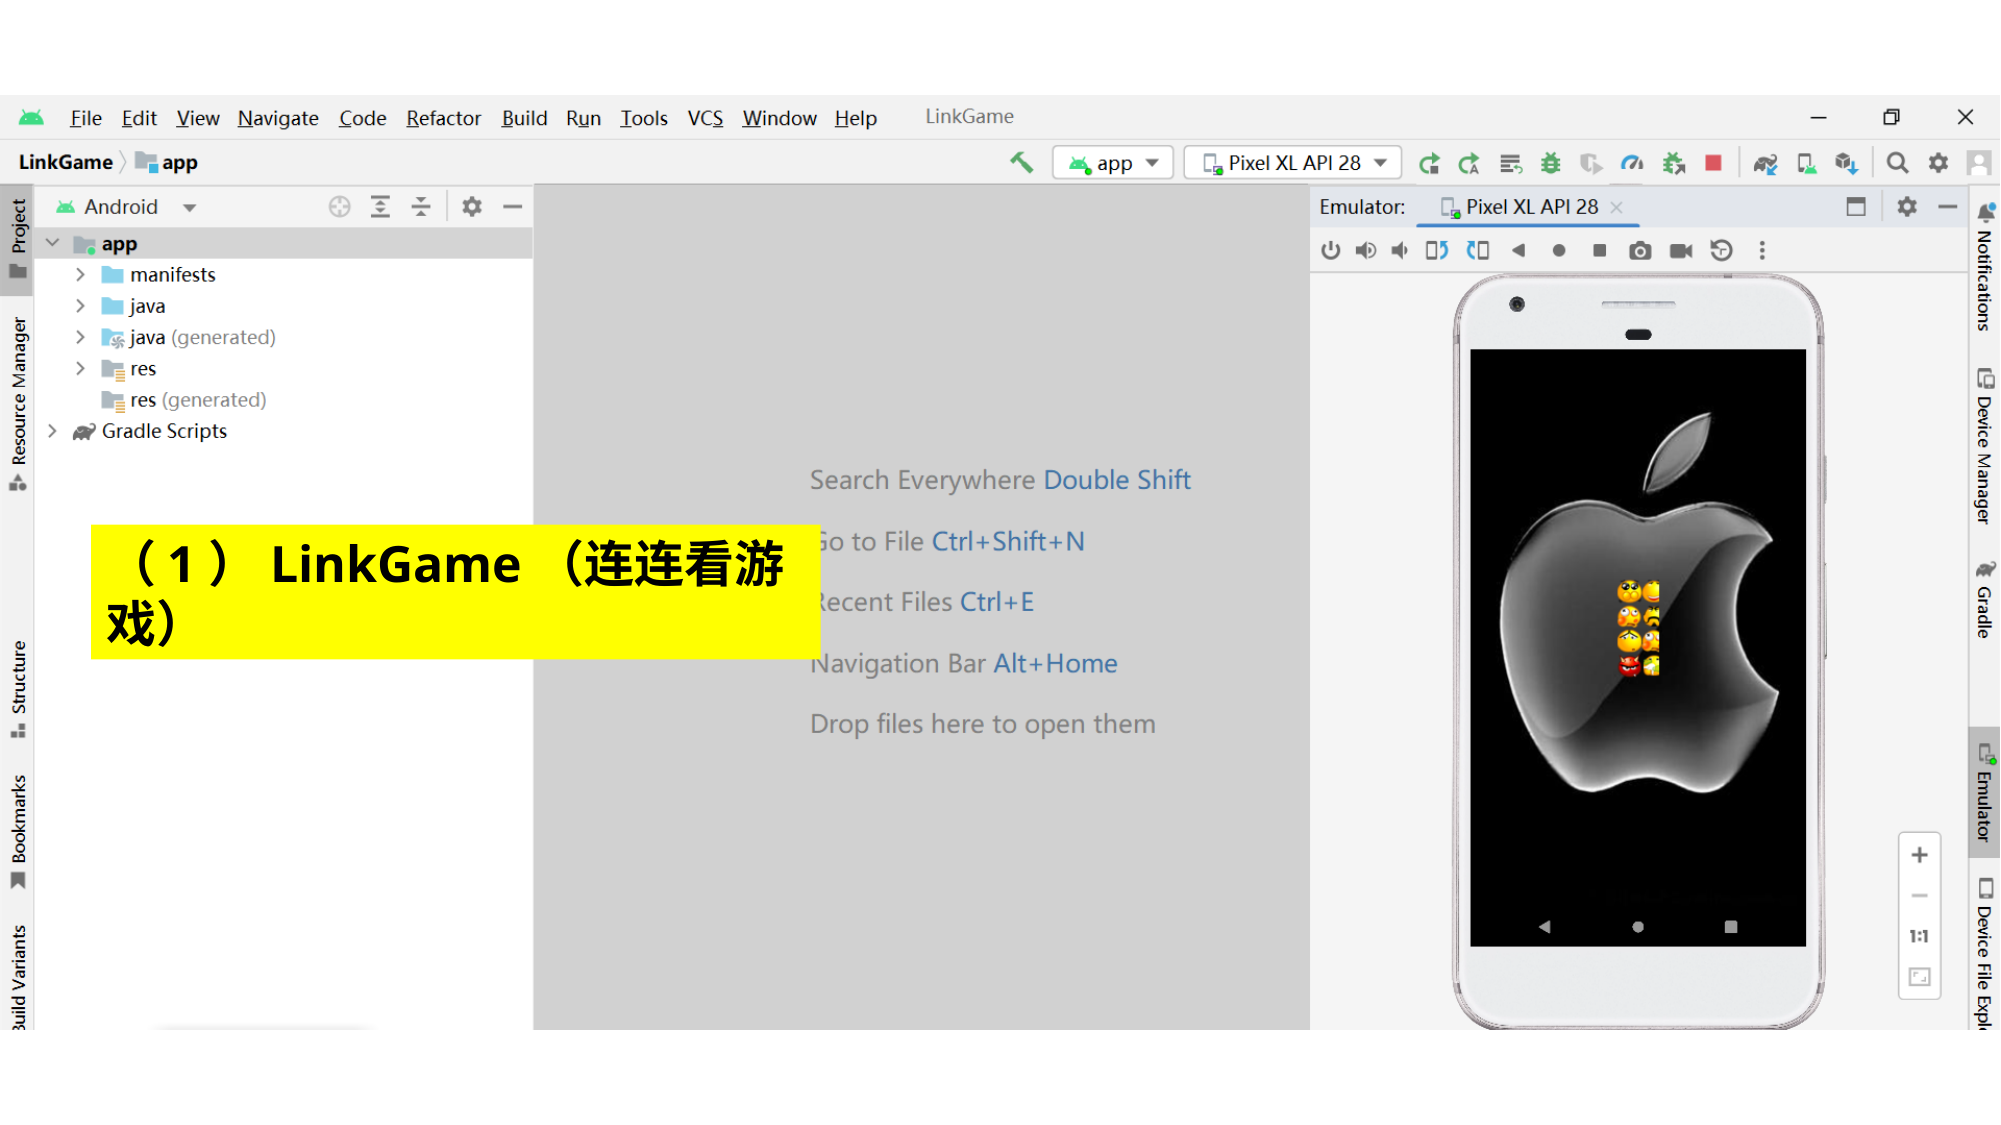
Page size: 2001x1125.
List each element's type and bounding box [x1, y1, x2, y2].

picture [0, 94, 2000, 1030]
